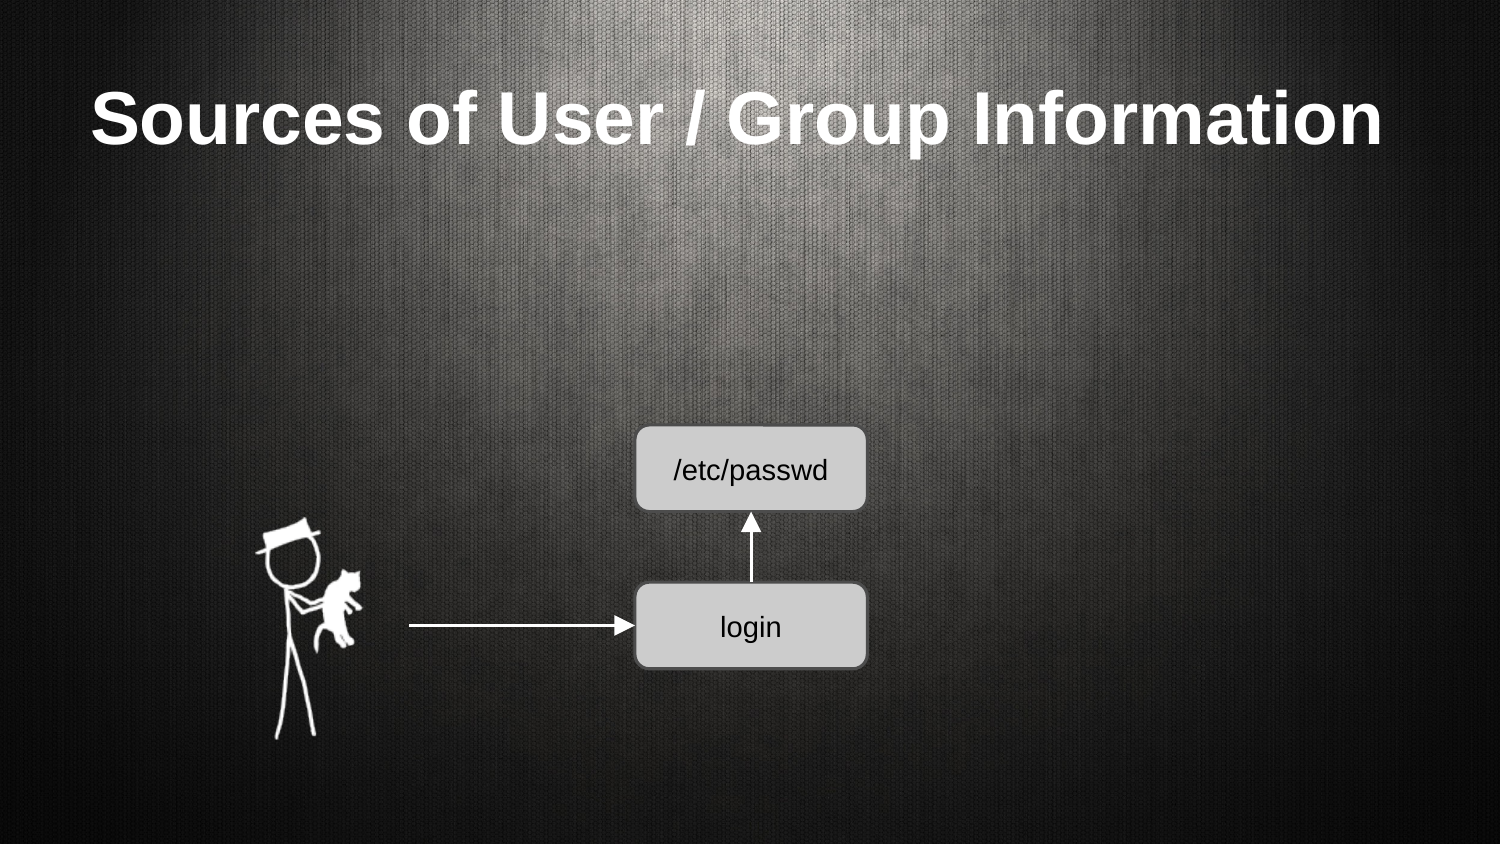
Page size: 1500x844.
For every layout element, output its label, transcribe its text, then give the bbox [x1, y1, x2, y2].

text_box login [634, 582, 868, 669]
title Sources of User / Group Information [75, 33, 1425, 175]
text_box /etc/passwd [634, 424, 868, 512]
picture [0, 0, 1500, 844]
